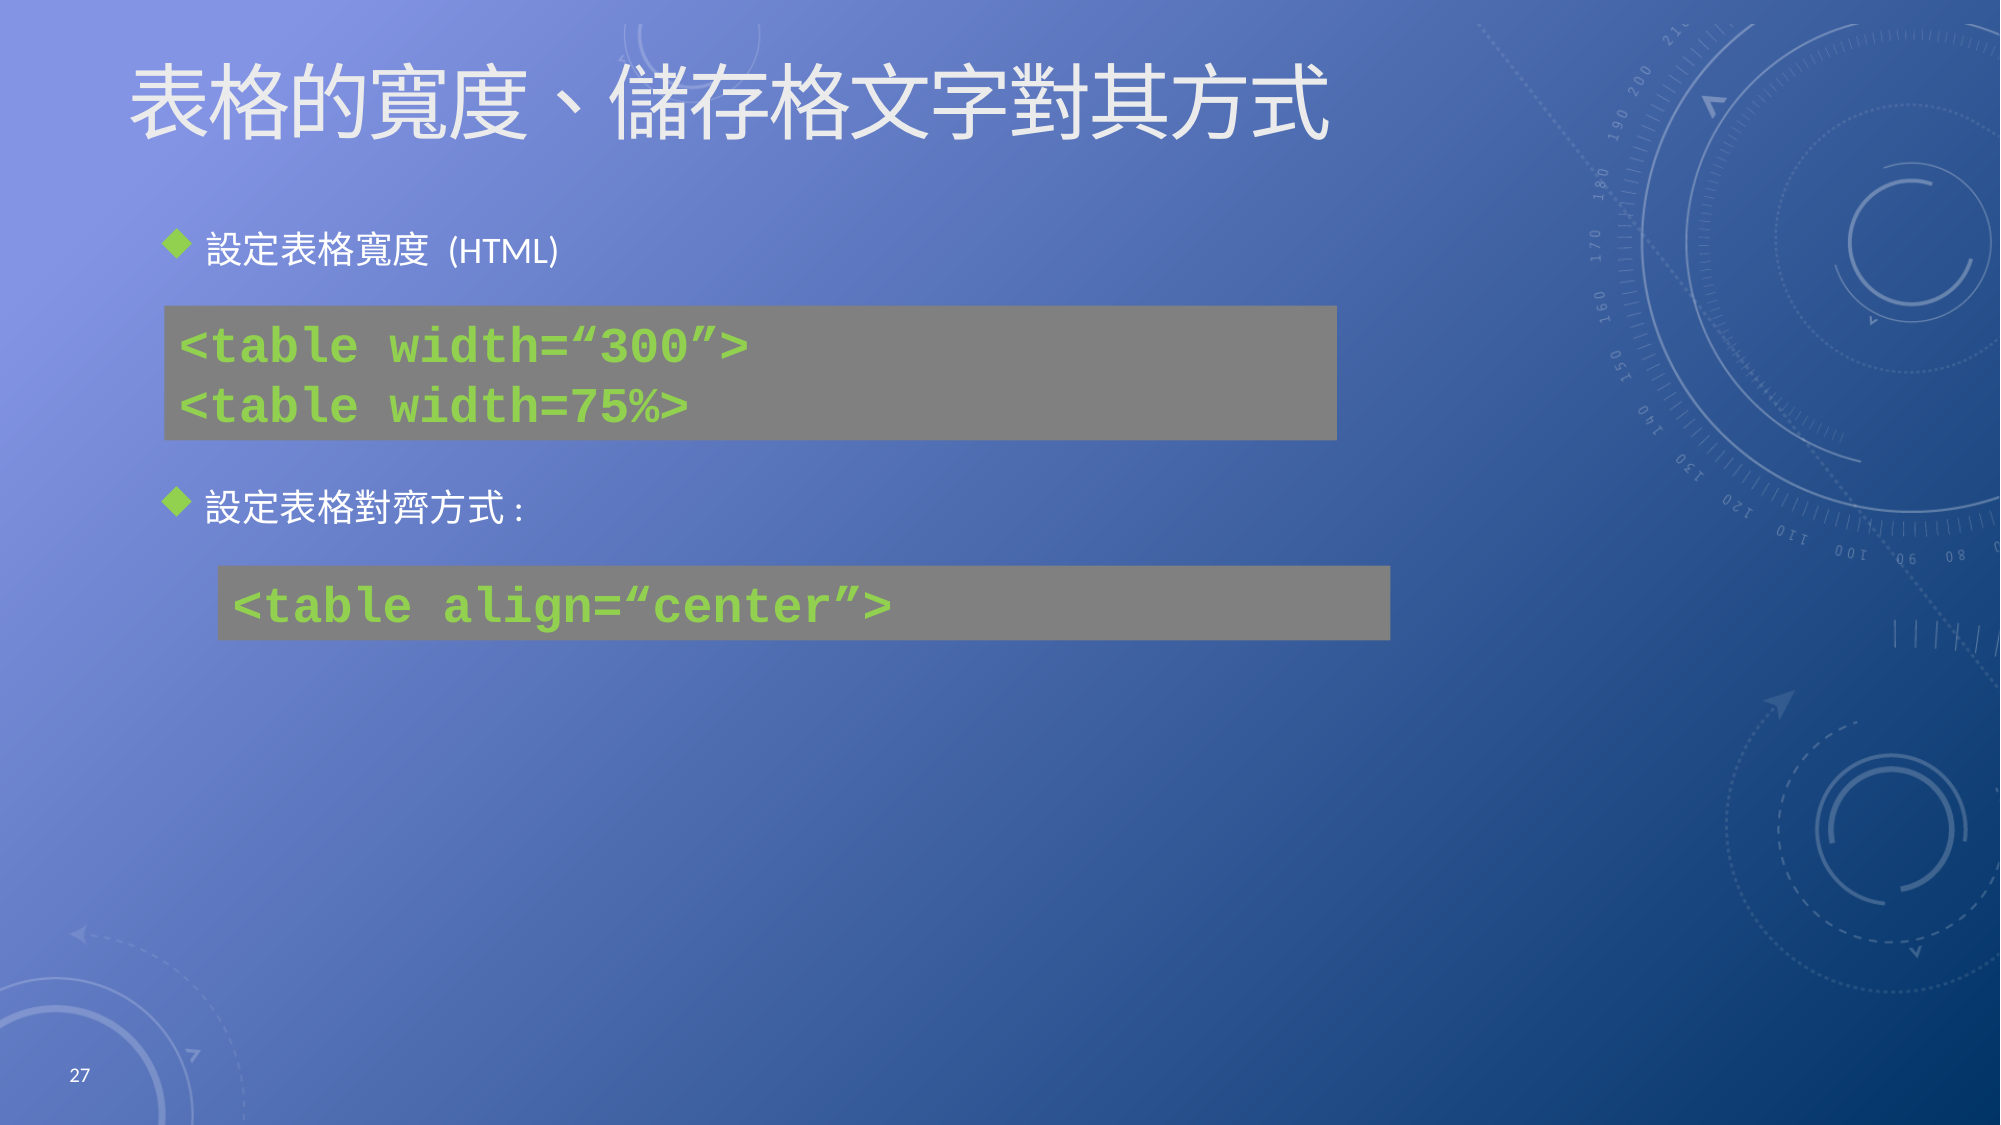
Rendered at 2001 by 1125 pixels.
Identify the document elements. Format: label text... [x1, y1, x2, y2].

title 表格的寬度、儲存格文字對其方式 [112, 24, 1775, 177]
text_box 設定表格寬度 (HTML) [143, 218, 575, 279]
text_box <table align=“center”> [217, 565, 1391, 641]
text_box <table width=“300”> <table width=75%> [164, 305, 1338, 441]
picture [0, 24, 2000, 1125]
slide_number 27 [14, 1043, 106, 1106]
text_box 設定表格對齊方式: [143, 477, 539, 537]
